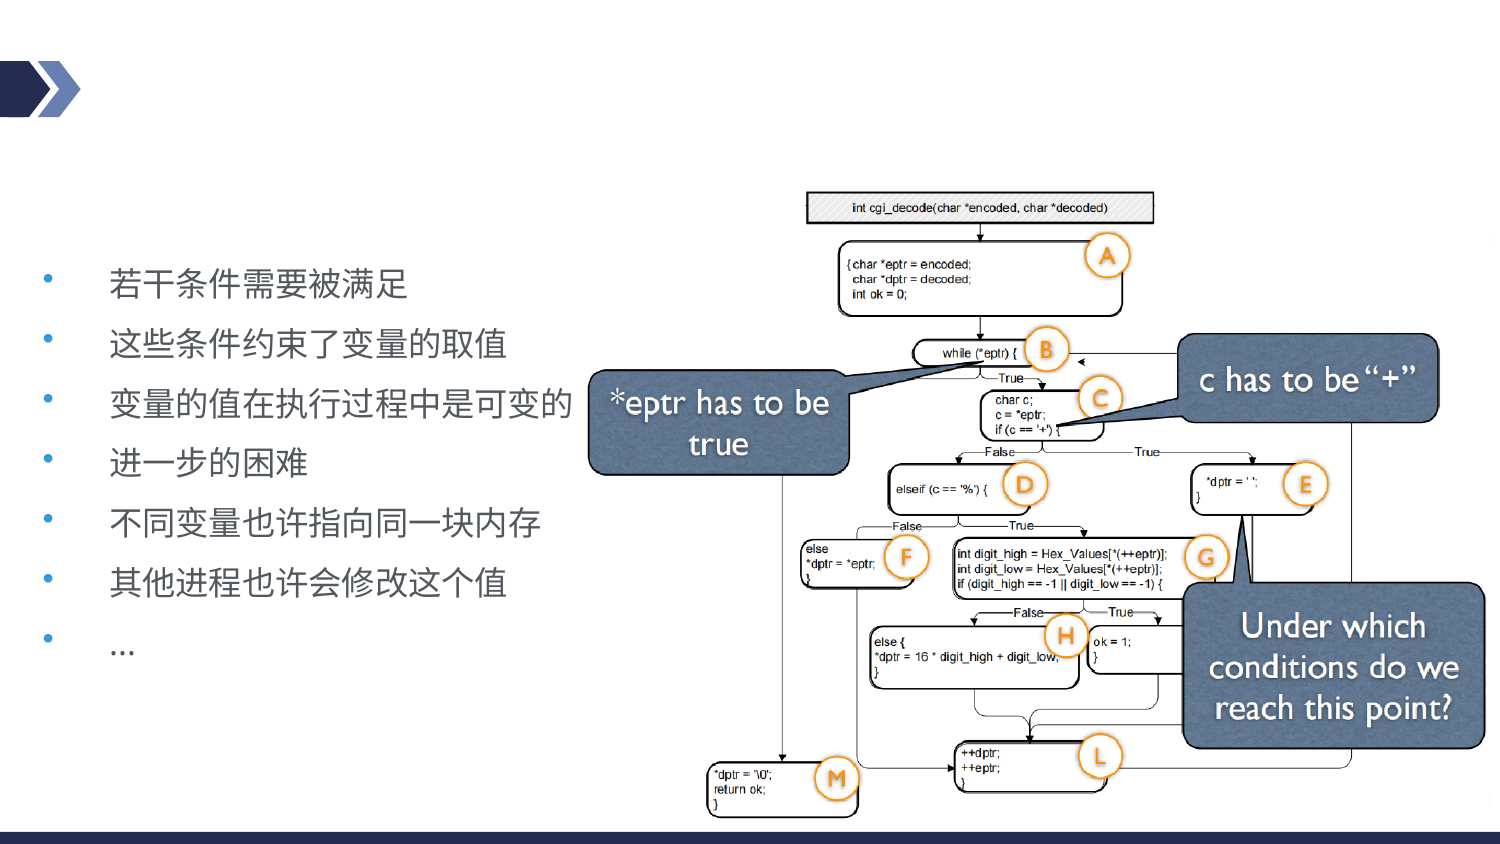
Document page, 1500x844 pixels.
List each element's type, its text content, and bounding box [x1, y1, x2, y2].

text_box 若干条件需要被满足 这些条件约束了变量的取值 变量的值在执行过程中是可变的 进一步的困难 不同变量也许指向同一块内存 其他进程也许会修改这个值 ... [34, 234, 582, 671]
picture [582, 189, 1490, 824]
